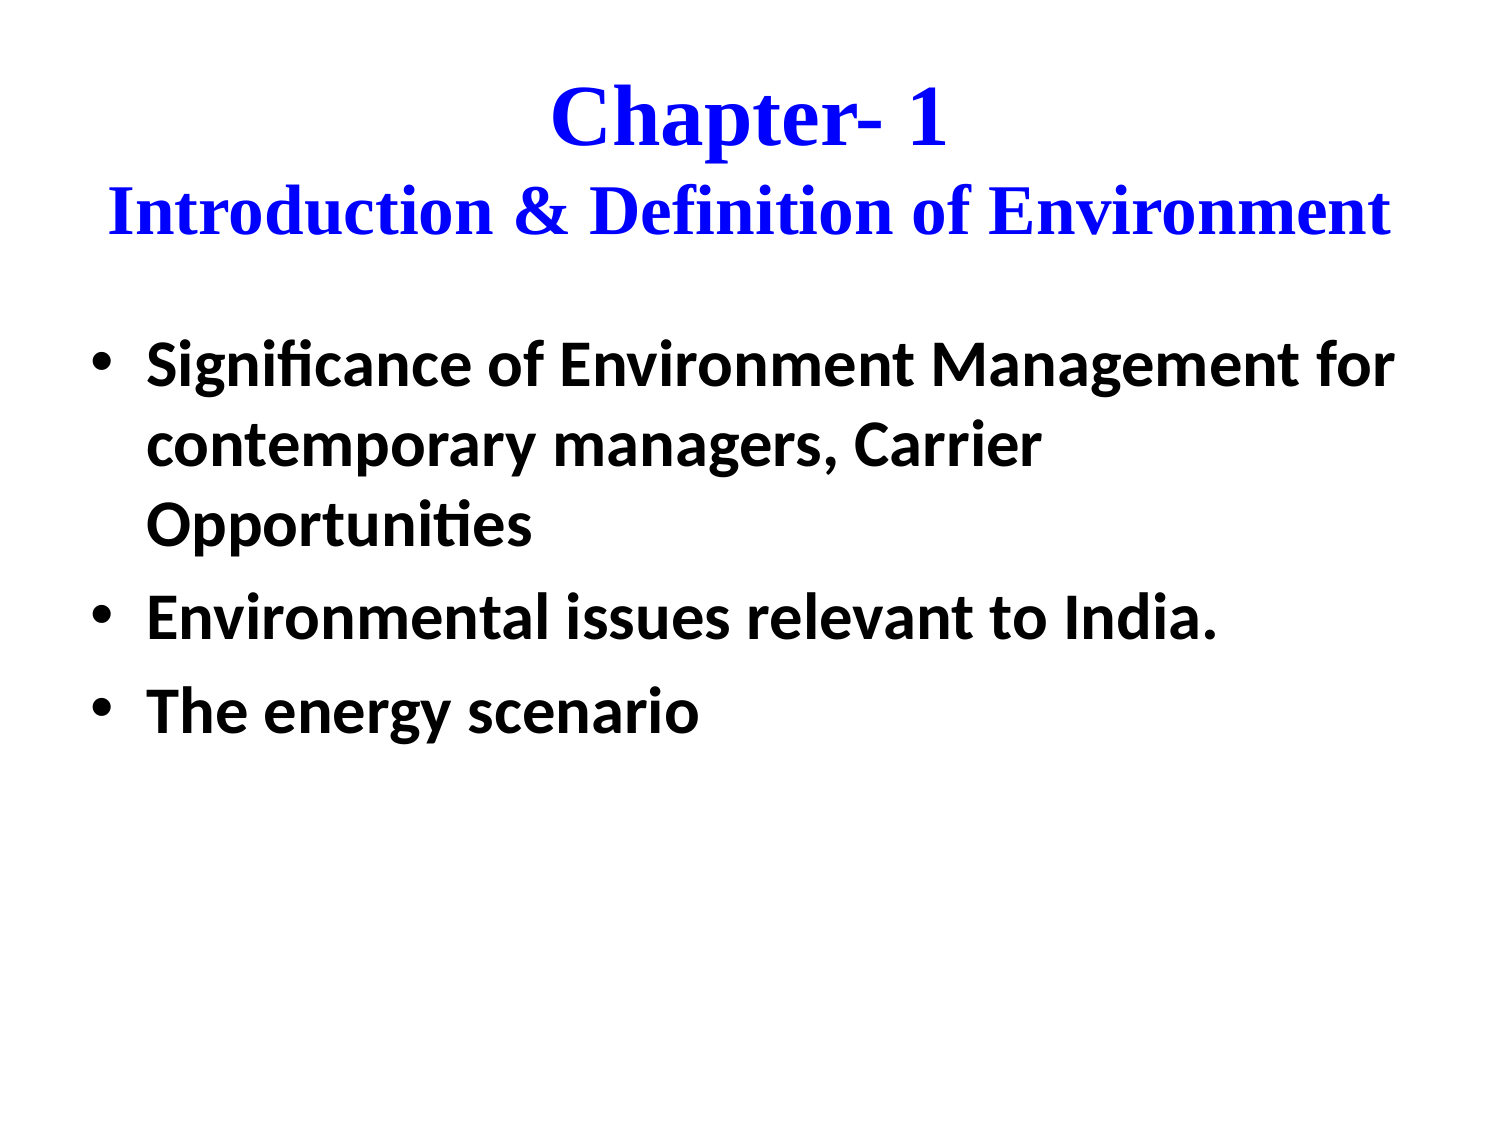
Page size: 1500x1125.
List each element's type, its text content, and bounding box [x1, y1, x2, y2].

list Significance of Environment Management for contemporary managers, Carrier Opportunities Environmental issues relevant to India. The energy scenario [75, 312, 1425, 800]
title Chapter- 1 Introduction & Definition of Environment [75, 45, 1425, 263]
